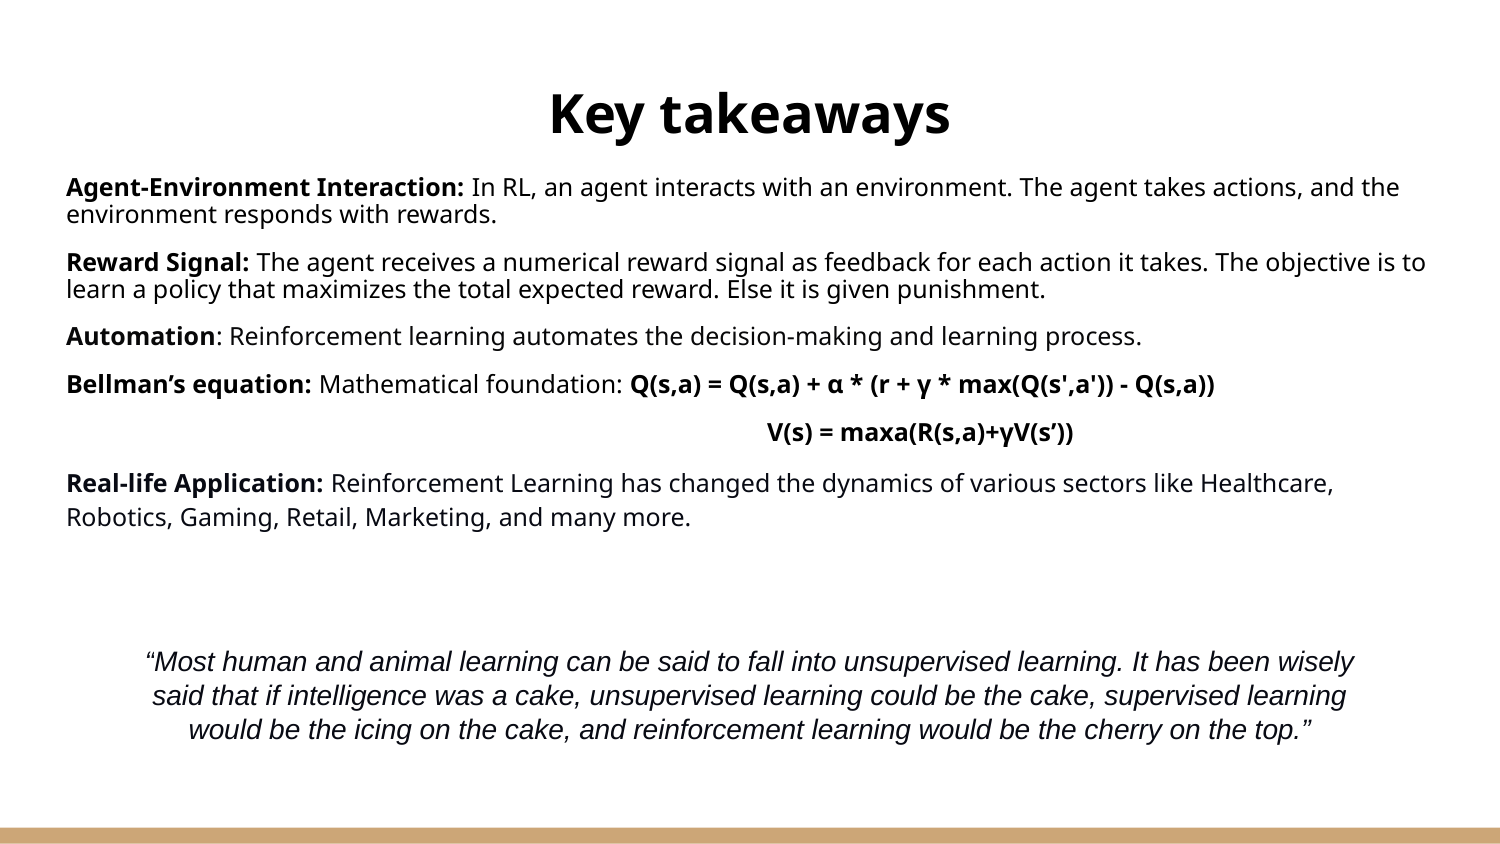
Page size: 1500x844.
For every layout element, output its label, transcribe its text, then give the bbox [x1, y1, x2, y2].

text_box “Most human and animal learning can be said to fall into unsupervised learning. It has been wisely said that if intelligence was a cake, unsupervised learning could be the cake, supervised learning would be the icing on the cake, and reinforcement learning would be the cherry on the top.” [112, 628, 1388, 760]
list Agent-Environment Interaction: In RL, an agent interacts with an environment. The agent takes actions, and the environment responds with rewards. Reward Signal: The agent receives a numerical reward signal as feedback for each action it takes. The objective is to learn a policy that maximizes the total expected reward. Else it is given punishment. Automation: Reinforcement learning automates the decision-making and learning process. Bellman’s equation: Mathematical foundation: Q(s,a) = Q(s,a) + α * (r + γ * max(Q(s',a')) - Q(s,a)) V(s) = maxa(R(s,a)+γV(s’)) Real-life Application: Reinforcement Learning has changed the dynamics of various sectors like Healthcare, Robotics, Gaming, Retail, Marketing, and many more. [51, 159, 1449, 572]
title Key takeaways [51, 0, 1449, 159]
